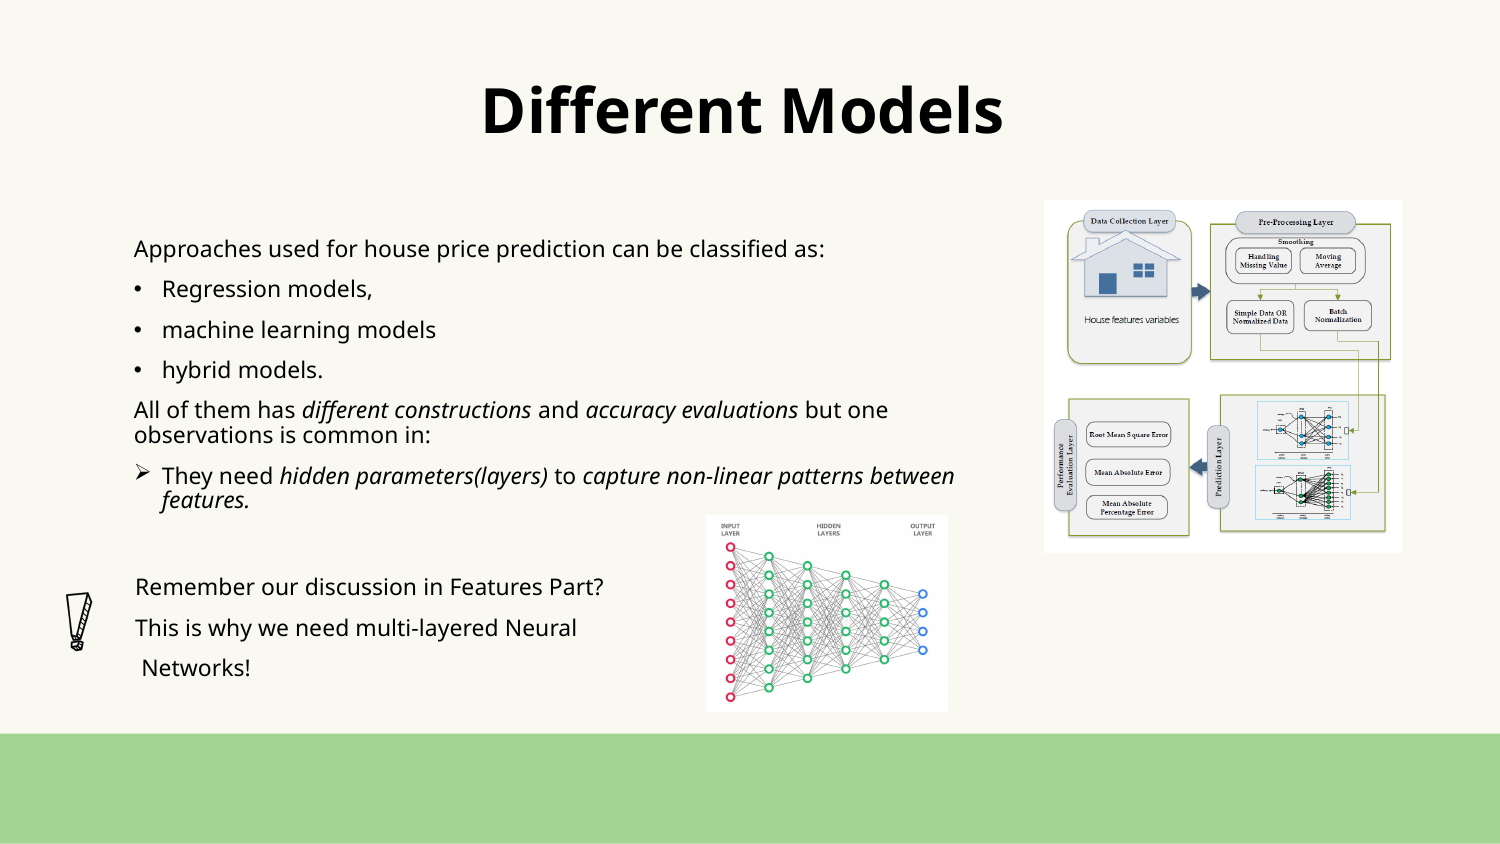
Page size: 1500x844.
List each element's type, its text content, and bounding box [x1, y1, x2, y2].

title Different Models [111, 65, 1374, 161]
list Approaches used for house price prediction can be classified as: Regression models, machine learning models hybrid models. All of them has different constructions and accuracy evaluations but one observations is common in: They need hidden parameters(layers) to capture non-linear patterns between features. [118, 230, 986, 435]
text_box [115, 435, 1380, 731]
picture [1044, 200, 1403, 553]
text_box [117, 731, 1380, 758]
text_box Remember our discussion in Features Part? This is why we need multi-layered Neural Networks! [120, 568, 706, 708]
picture [706, 515, 948, 712]
picture [0, 546, 191, 697]
